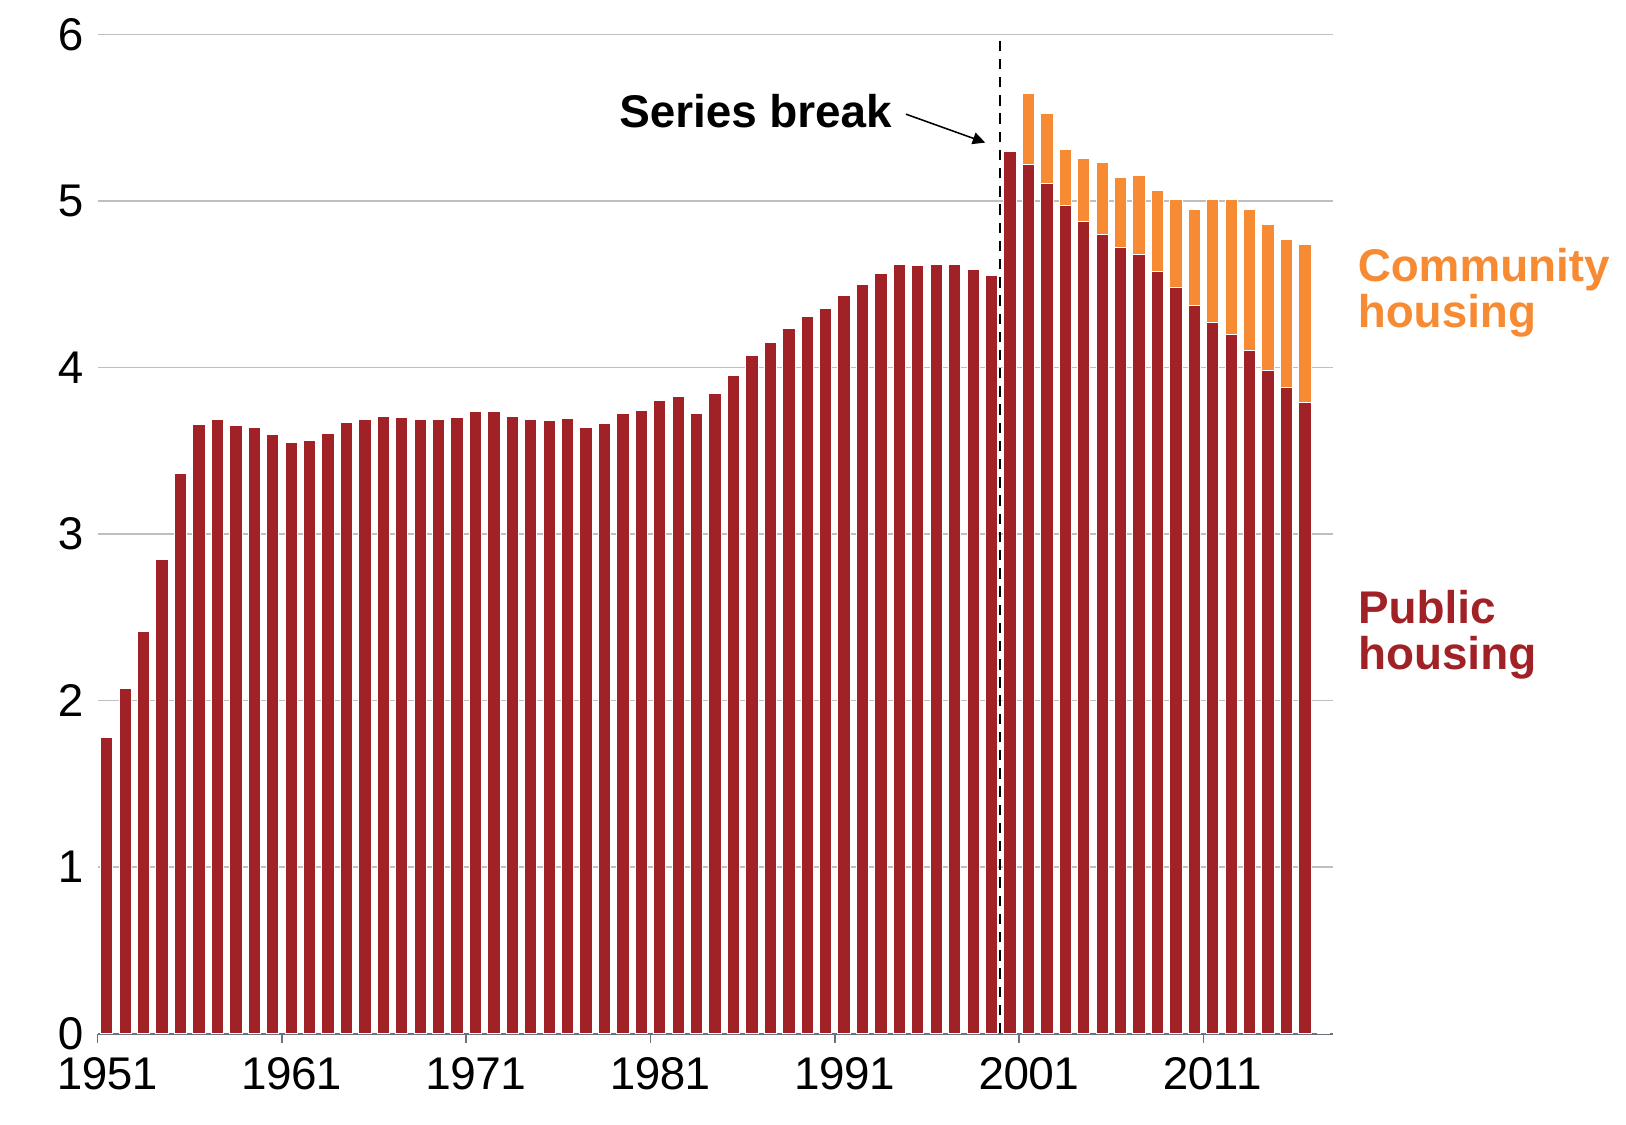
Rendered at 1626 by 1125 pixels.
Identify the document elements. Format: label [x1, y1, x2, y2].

text_box [905, 113, 986, 143]
chart [0, 0, 1622, 1125]
